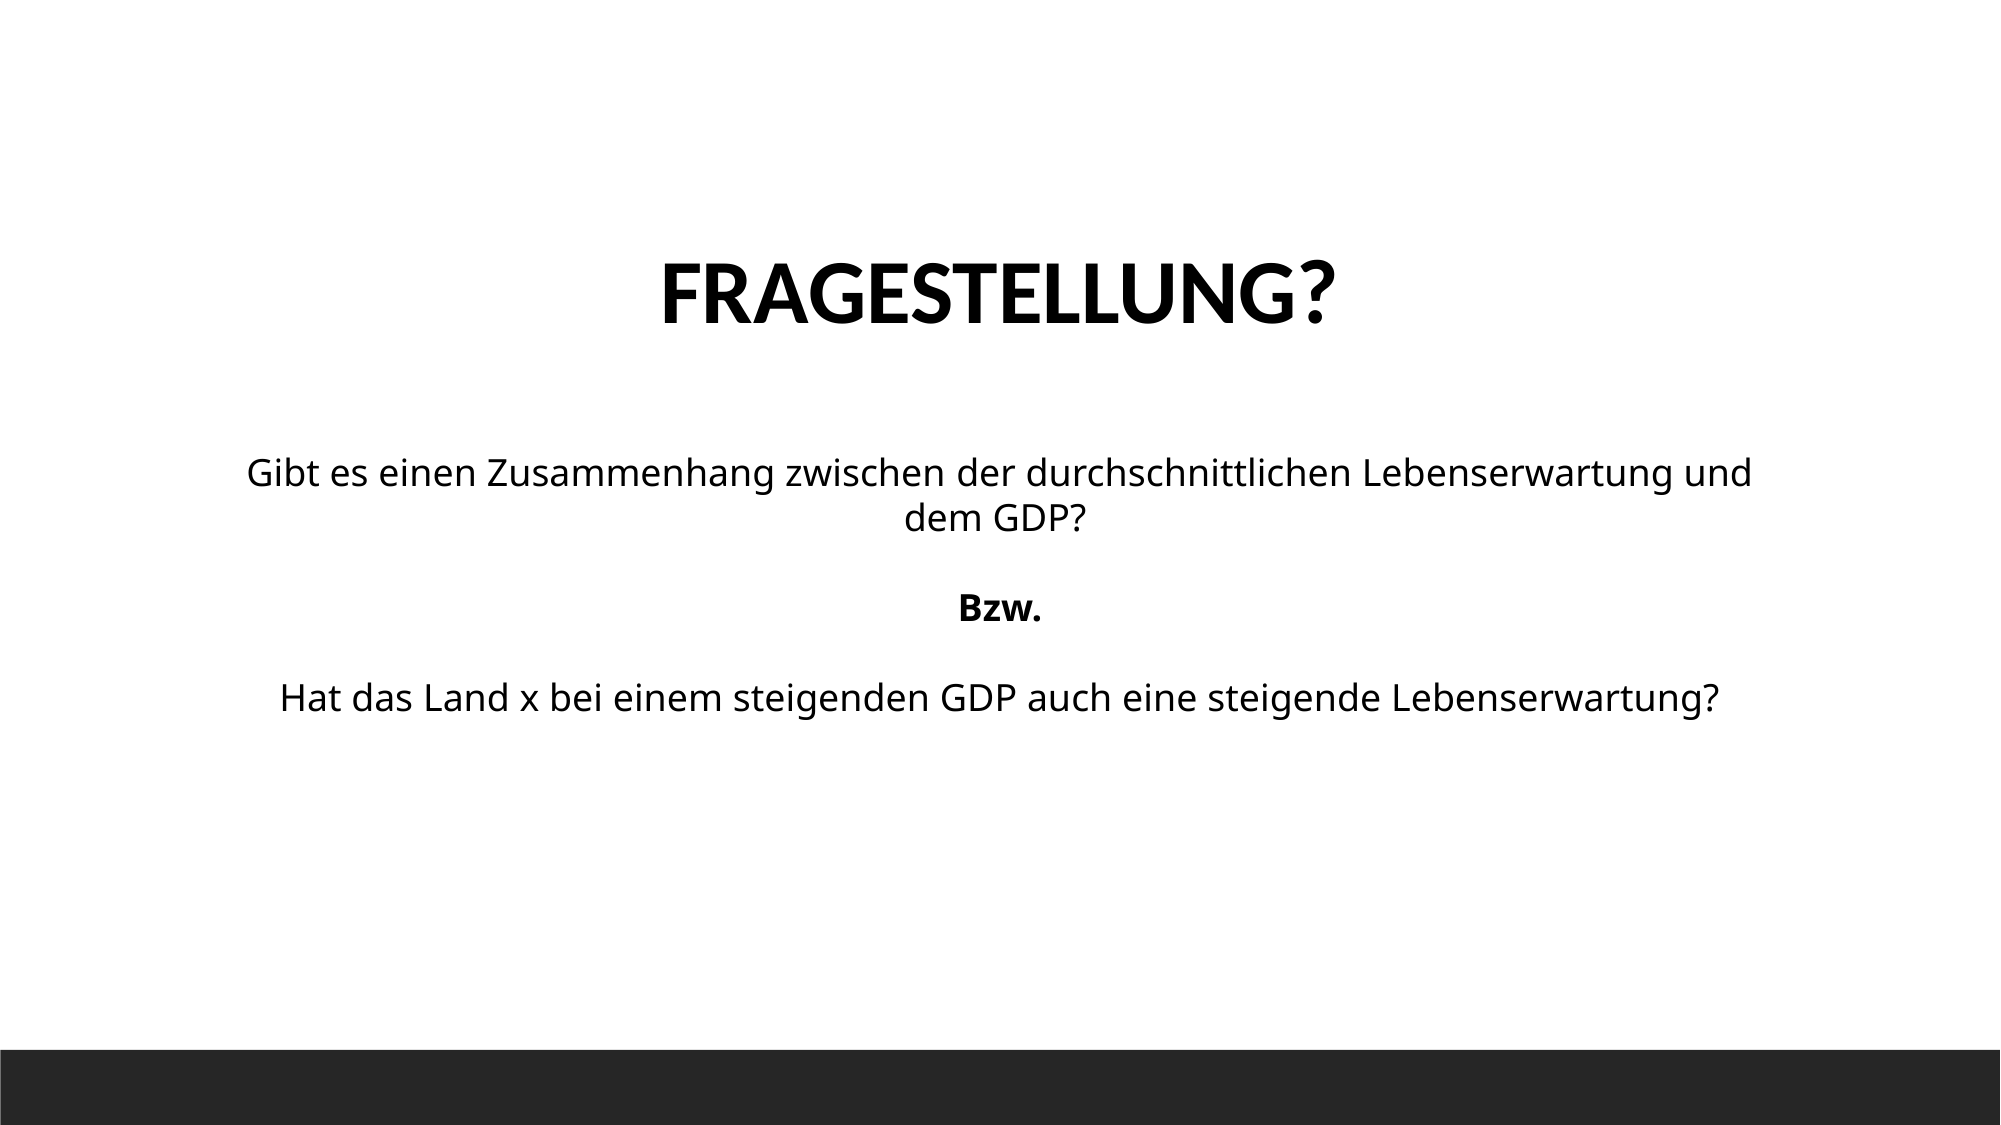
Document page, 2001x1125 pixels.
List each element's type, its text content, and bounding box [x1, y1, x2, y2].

text_box Gibt es einen Zusammenhang zwischen der durchschnittlichen Lebenserwartung und dem GDP? Bzw. Hat das Land x bei einem steigenden GDP auch eine steigende Lebenserwartung? [198, 441, 1802, 726]
text_box FRAGESTELLUNG? [447, 224, 1553, 350]
